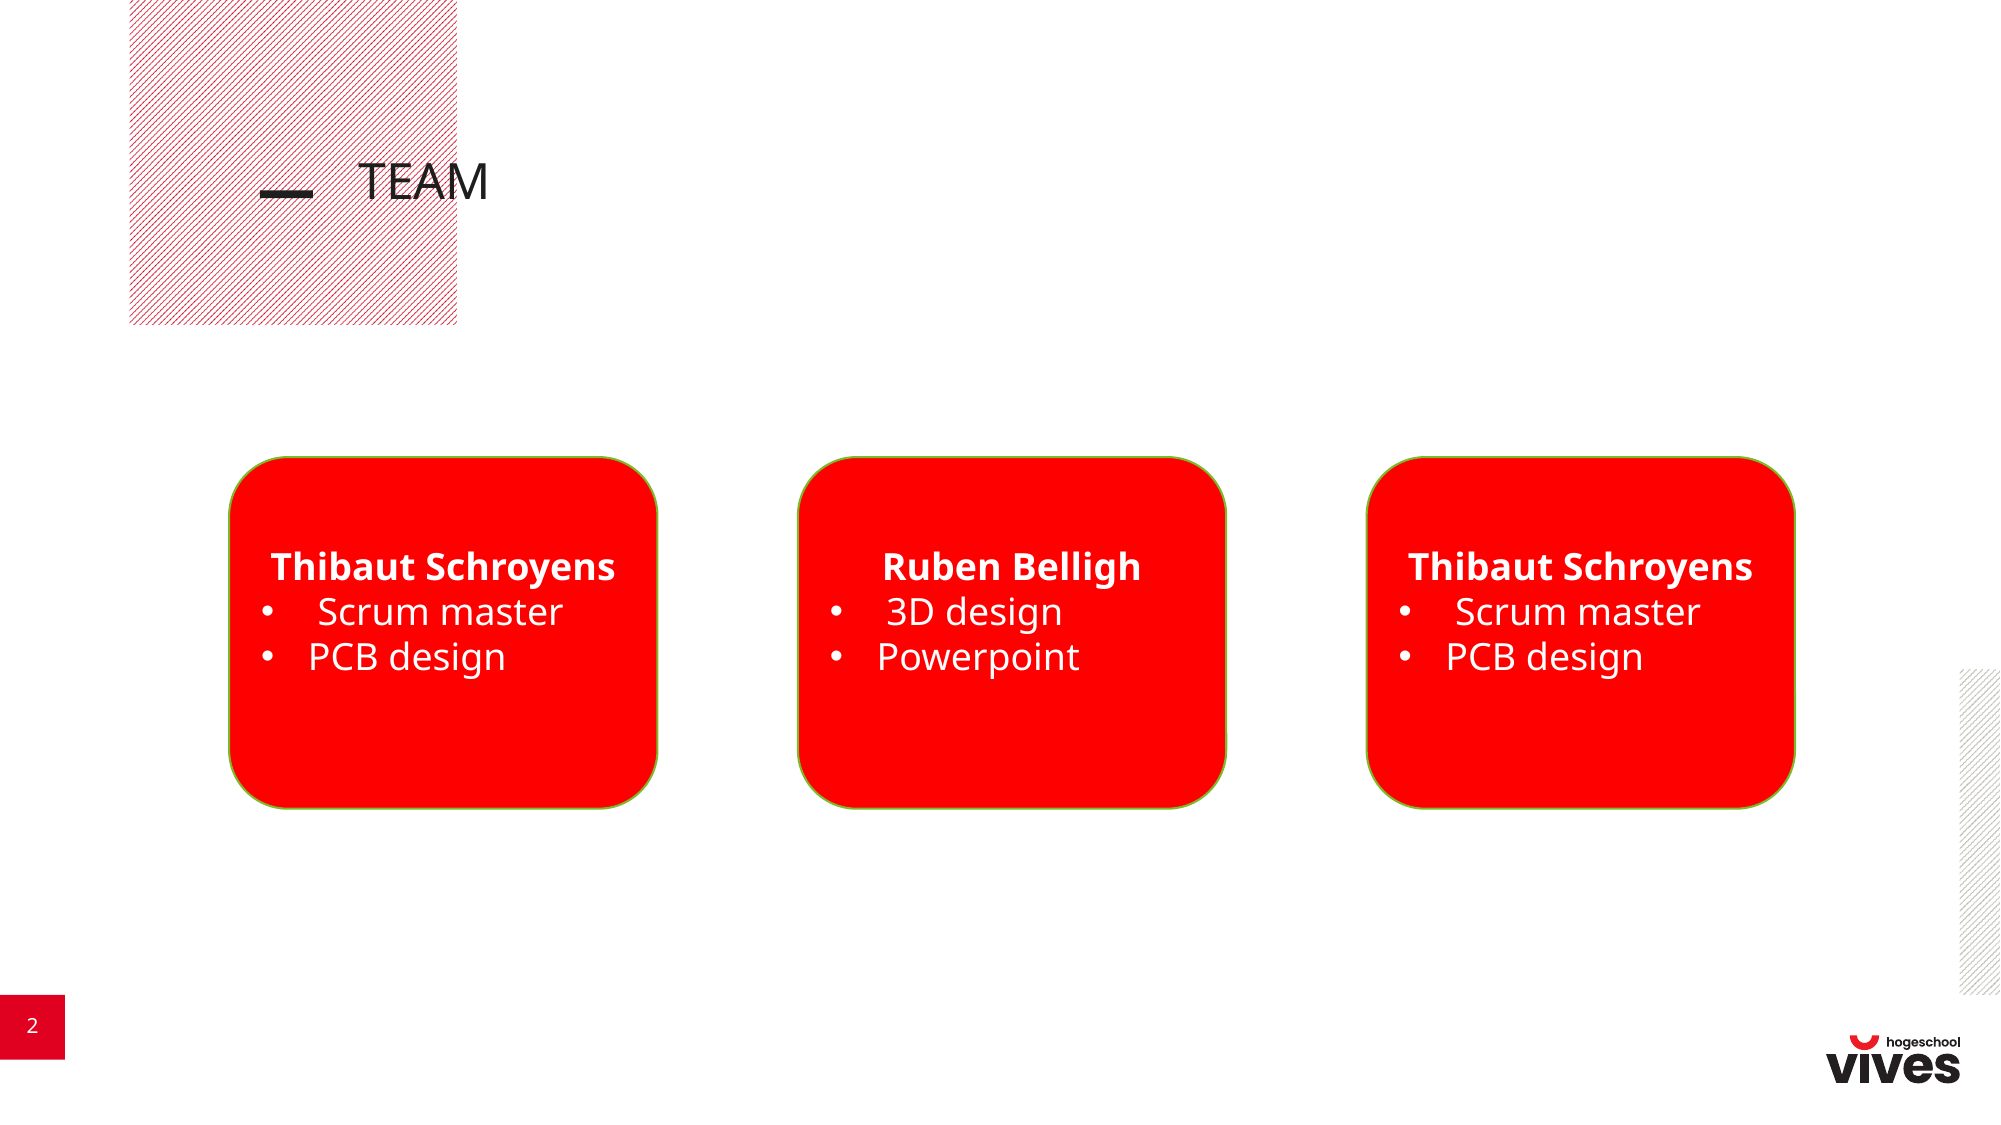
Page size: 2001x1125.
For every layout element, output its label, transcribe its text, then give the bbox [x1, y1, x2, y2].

picture [129, 0, 457, 325]
text_box Ruben Belligh 3D design Powerpoint [796, 456, 1228, 810]
text_box Thibaut Schroyens Scrum master PCB design [1365, 456, 1797, 810]
text_box Thibaut Schroyens Scrum master PCB design [228, 456, 659, 810]
title TEAM [358, 138, 1863, 218]
picture [1959, 669, 2000, 995]
